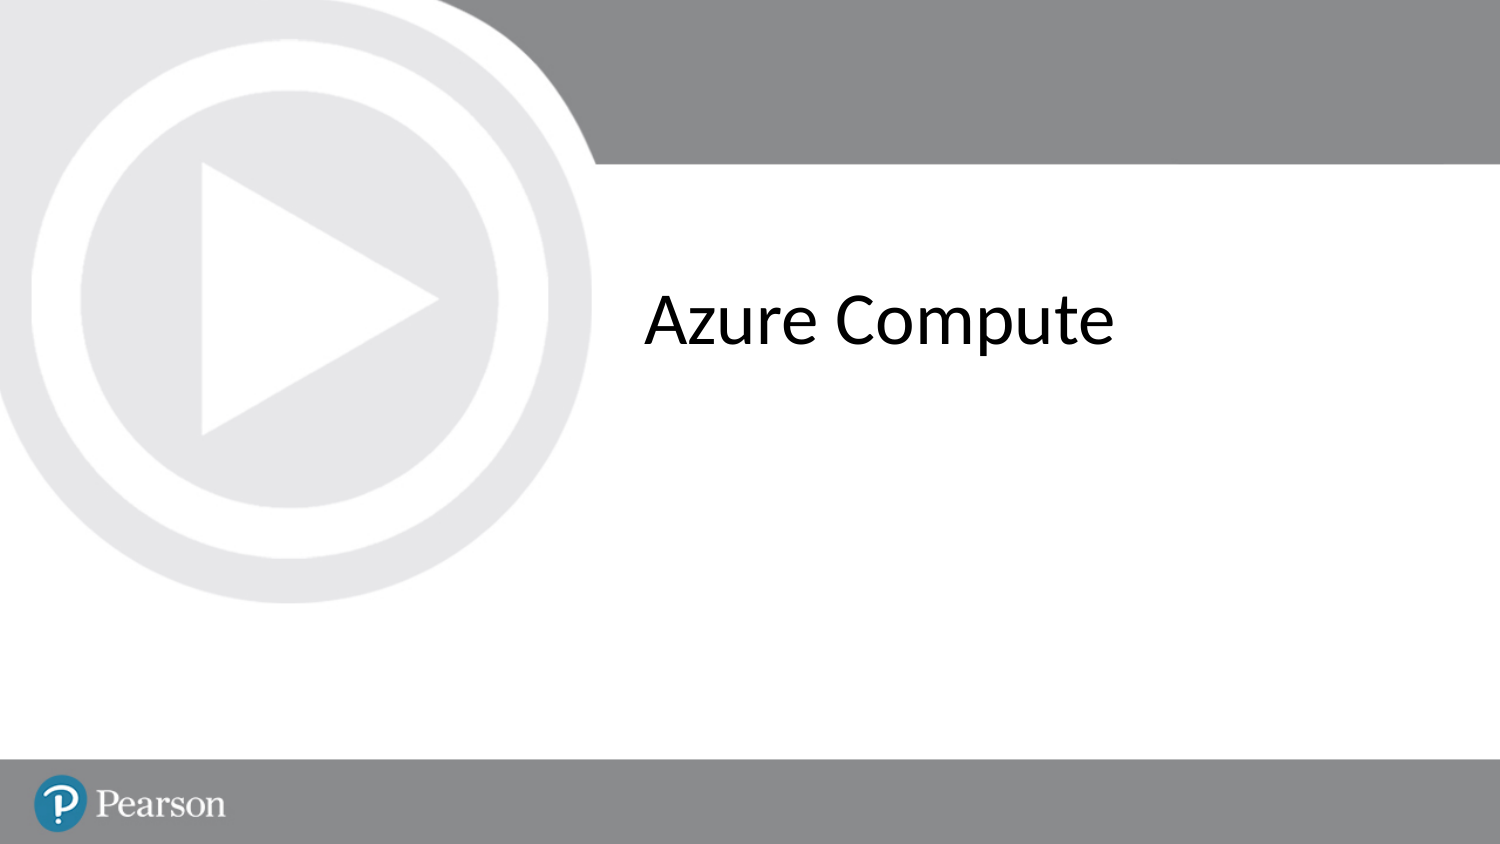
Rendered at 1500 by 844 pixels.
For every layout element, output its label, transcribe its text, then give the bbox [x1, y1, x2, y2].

picture [0, 0, 1500, 844]
title Azure Compute [629, 262, 1446, 443]
